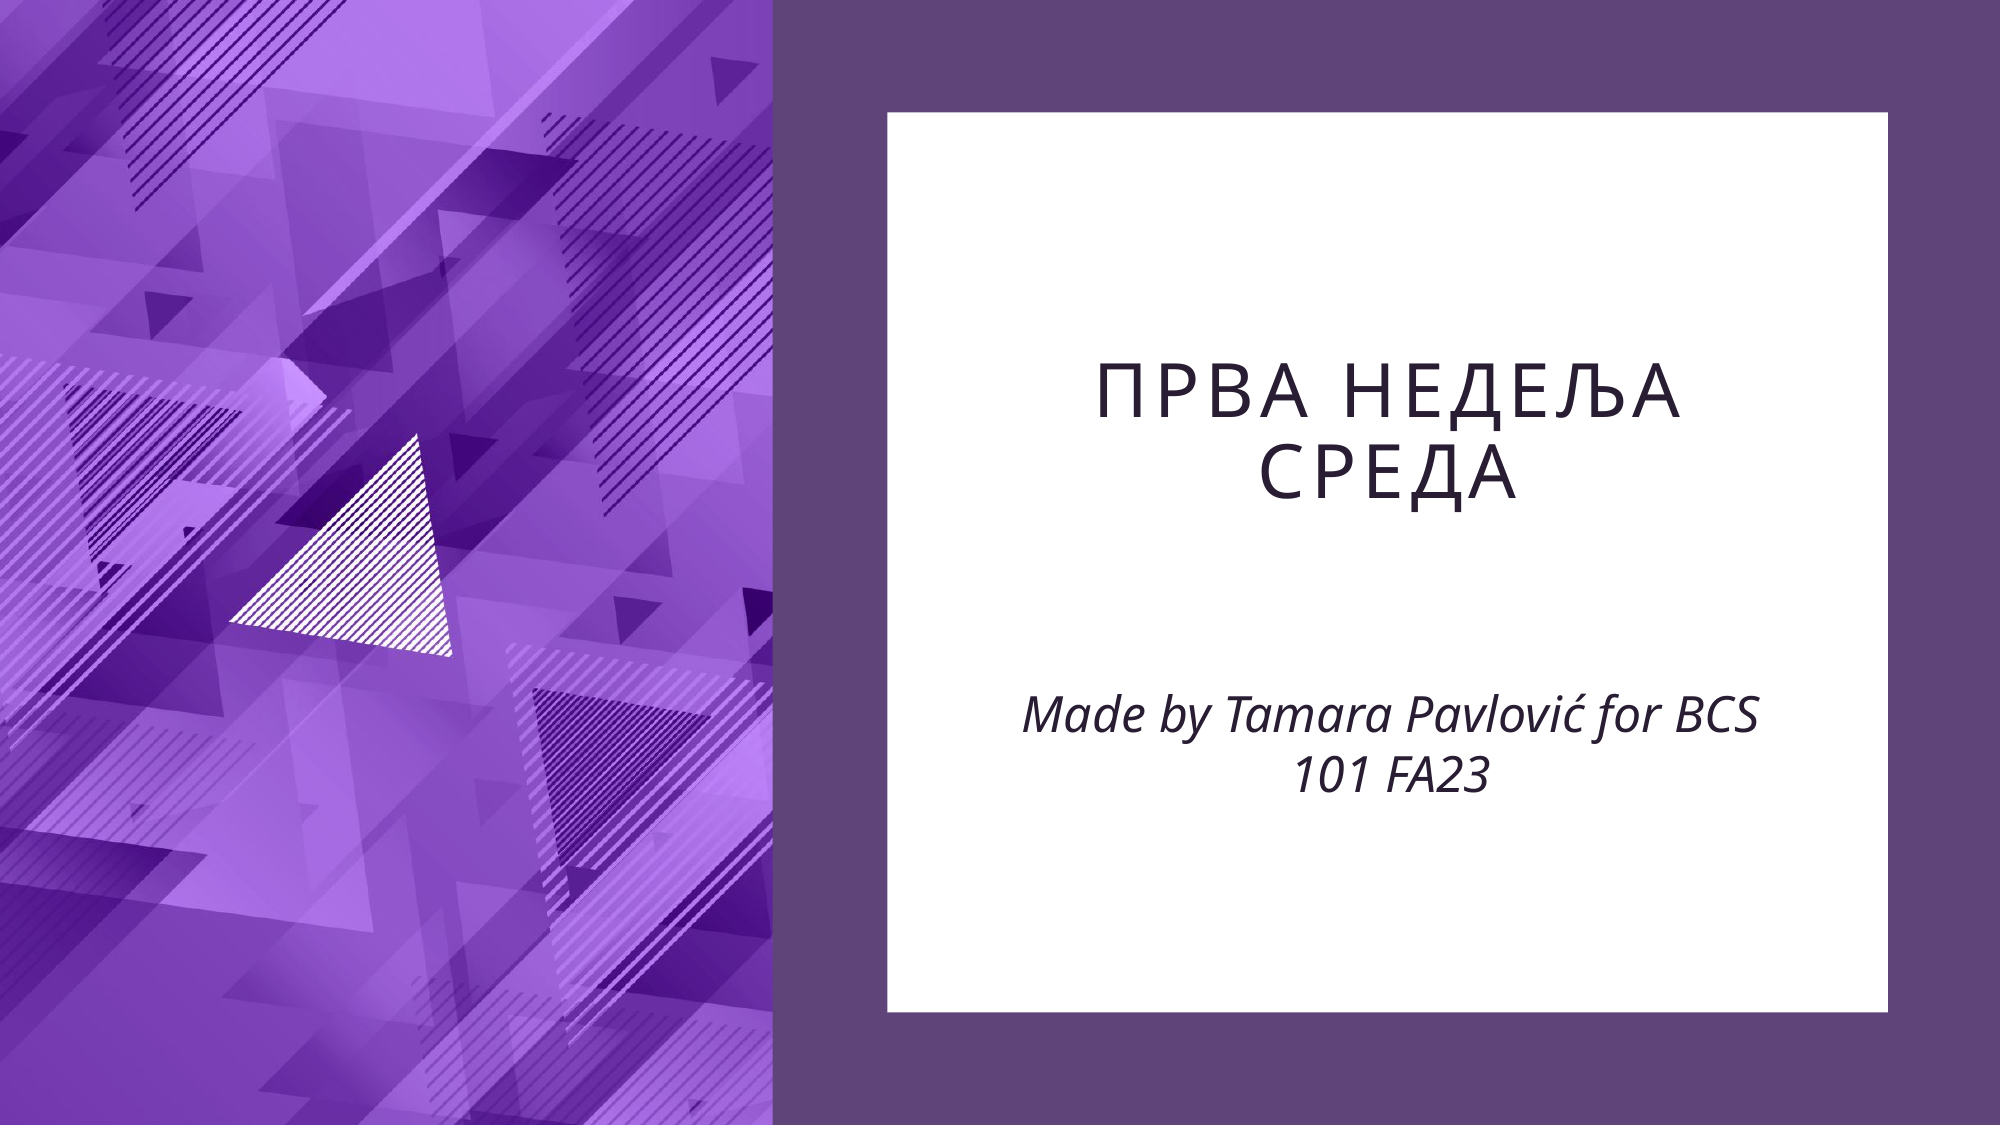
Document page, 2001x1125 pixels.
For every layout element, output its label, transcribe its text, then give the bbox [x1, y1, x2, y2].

picture [0, 0, 782, 1125]
text_box [886, 111, 1889, 1013]
subtitle Made by Tamara Pavlović for BCS 101 FA23 [999, 675, 1782, 900]
text_box [782, 0, 2000, 1125]
title Прва недеља среда [999, 224, 1782, 613]
